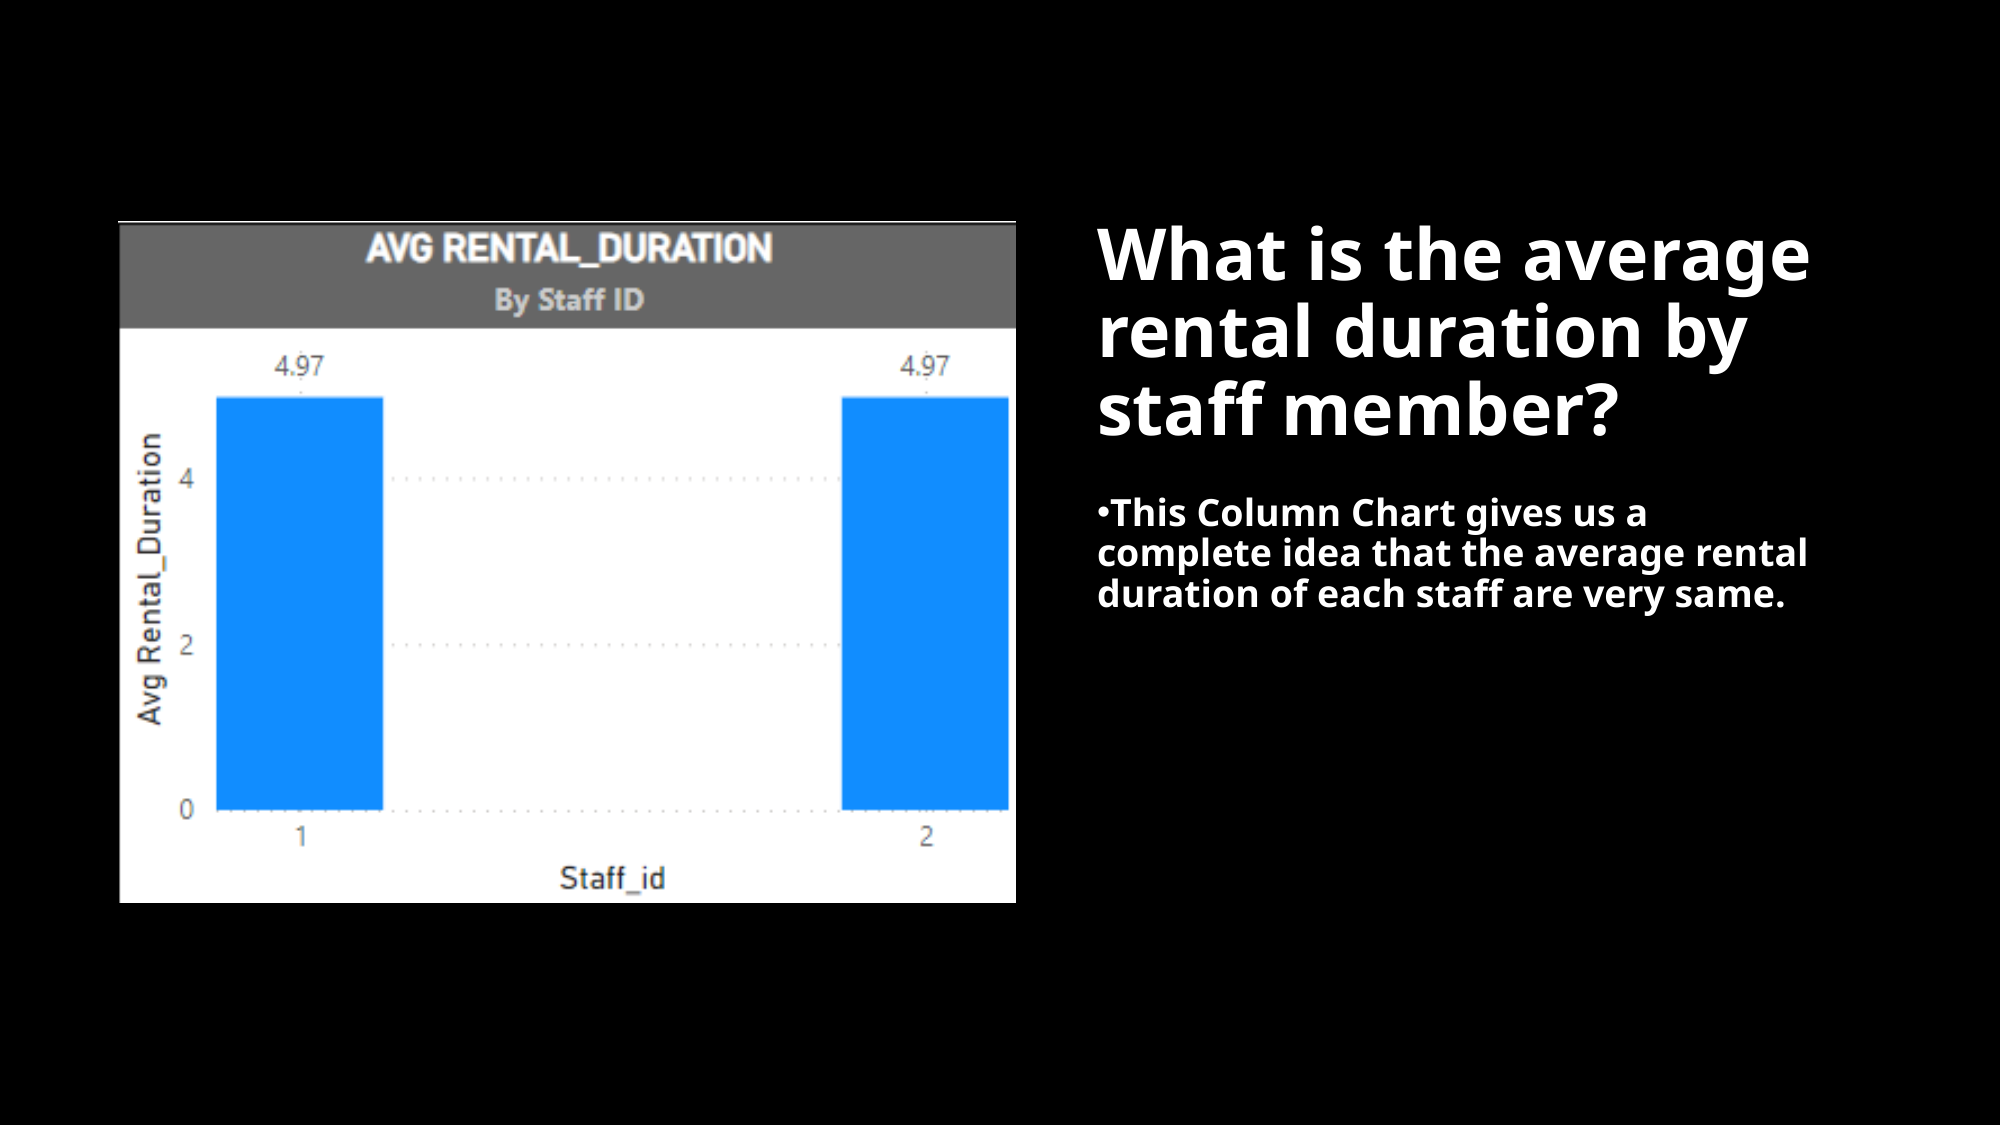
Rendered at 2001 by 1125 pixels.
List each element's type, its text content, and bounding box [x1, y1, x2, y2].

picture [117, 220, 1016, 903]
text_box This Column Chart gives us a complete idea that the average rental duration of each staff are very same. [1082, 486, 1835, 977]
title What is the average rental duration by staff member? [1082, 148, 1835, 459]
